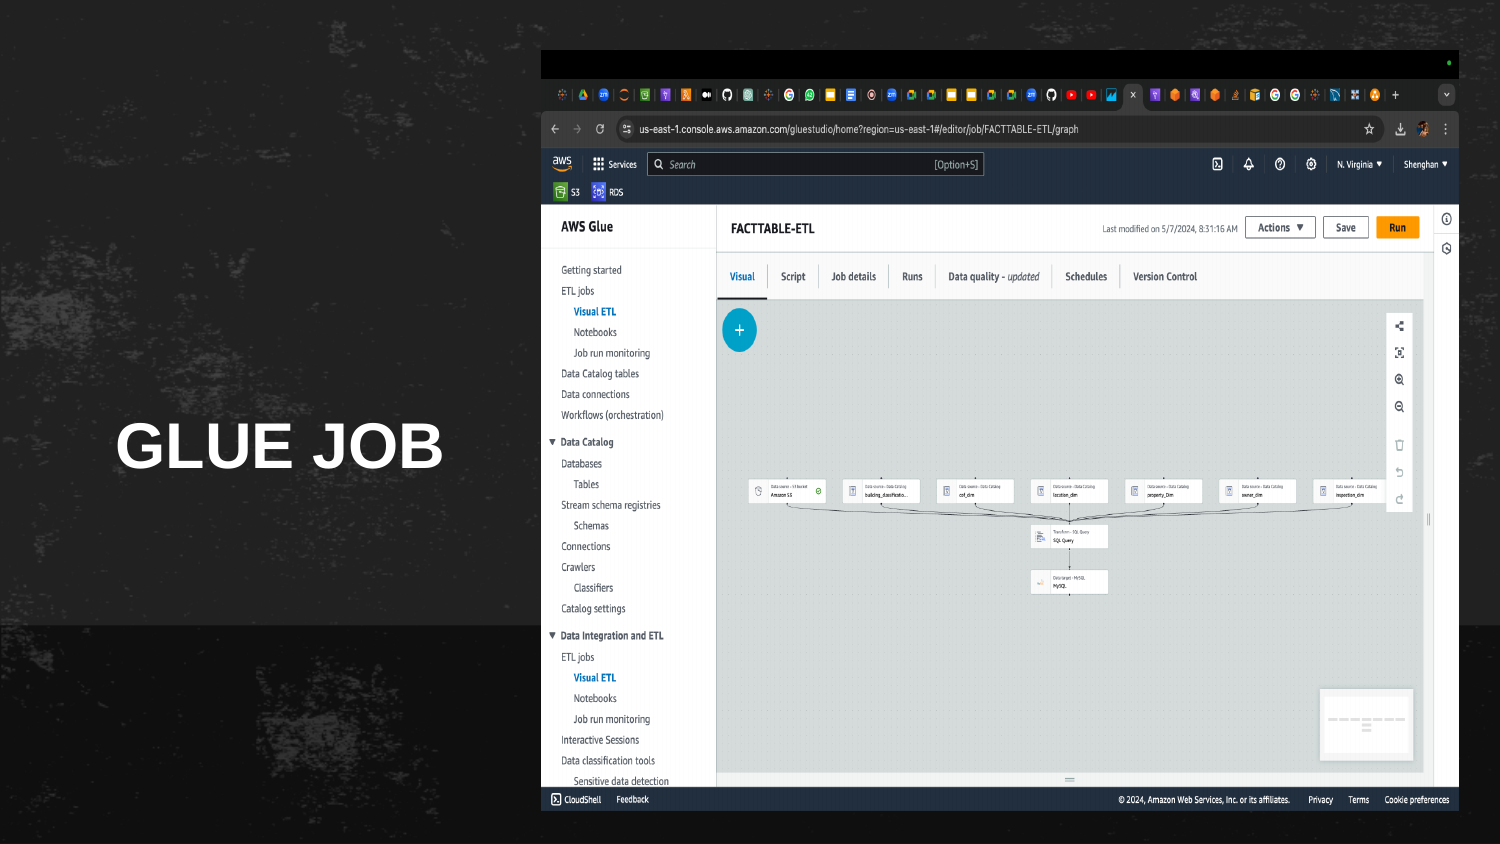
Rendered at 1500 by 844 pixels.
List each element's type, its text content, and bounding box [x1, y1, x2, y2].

picture [541, 50, 1459, 811]
title GLUE JOB [25, 319, 509, 637]
